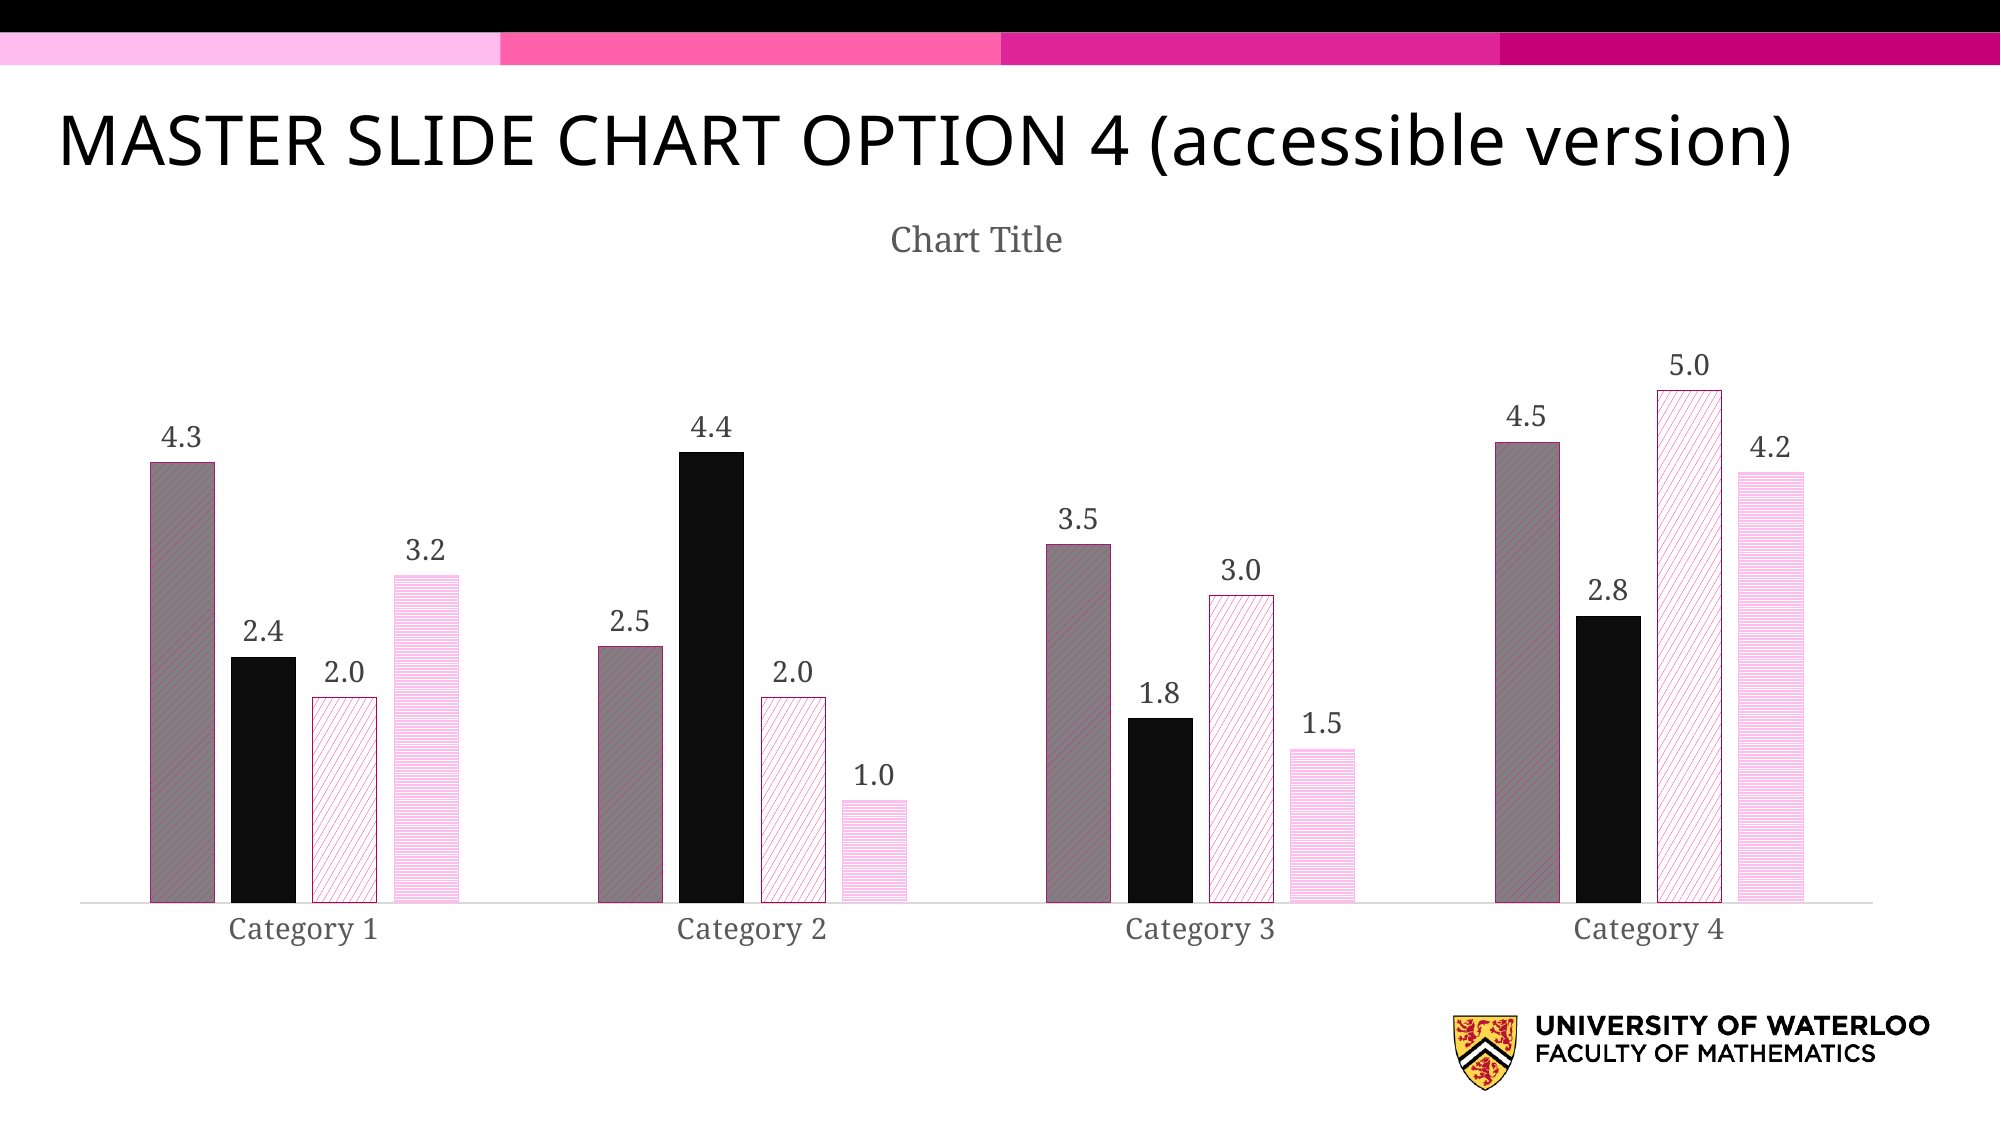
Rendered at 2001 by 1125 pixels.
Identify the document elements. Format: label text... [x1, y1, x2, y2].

picture [1375, 956, 2001, 1125]
chart [42, 181, 1911, 966]
title MASTER SLIDE CHART OPTION 4 (accessible version) [42, 71, 1941, 219]
